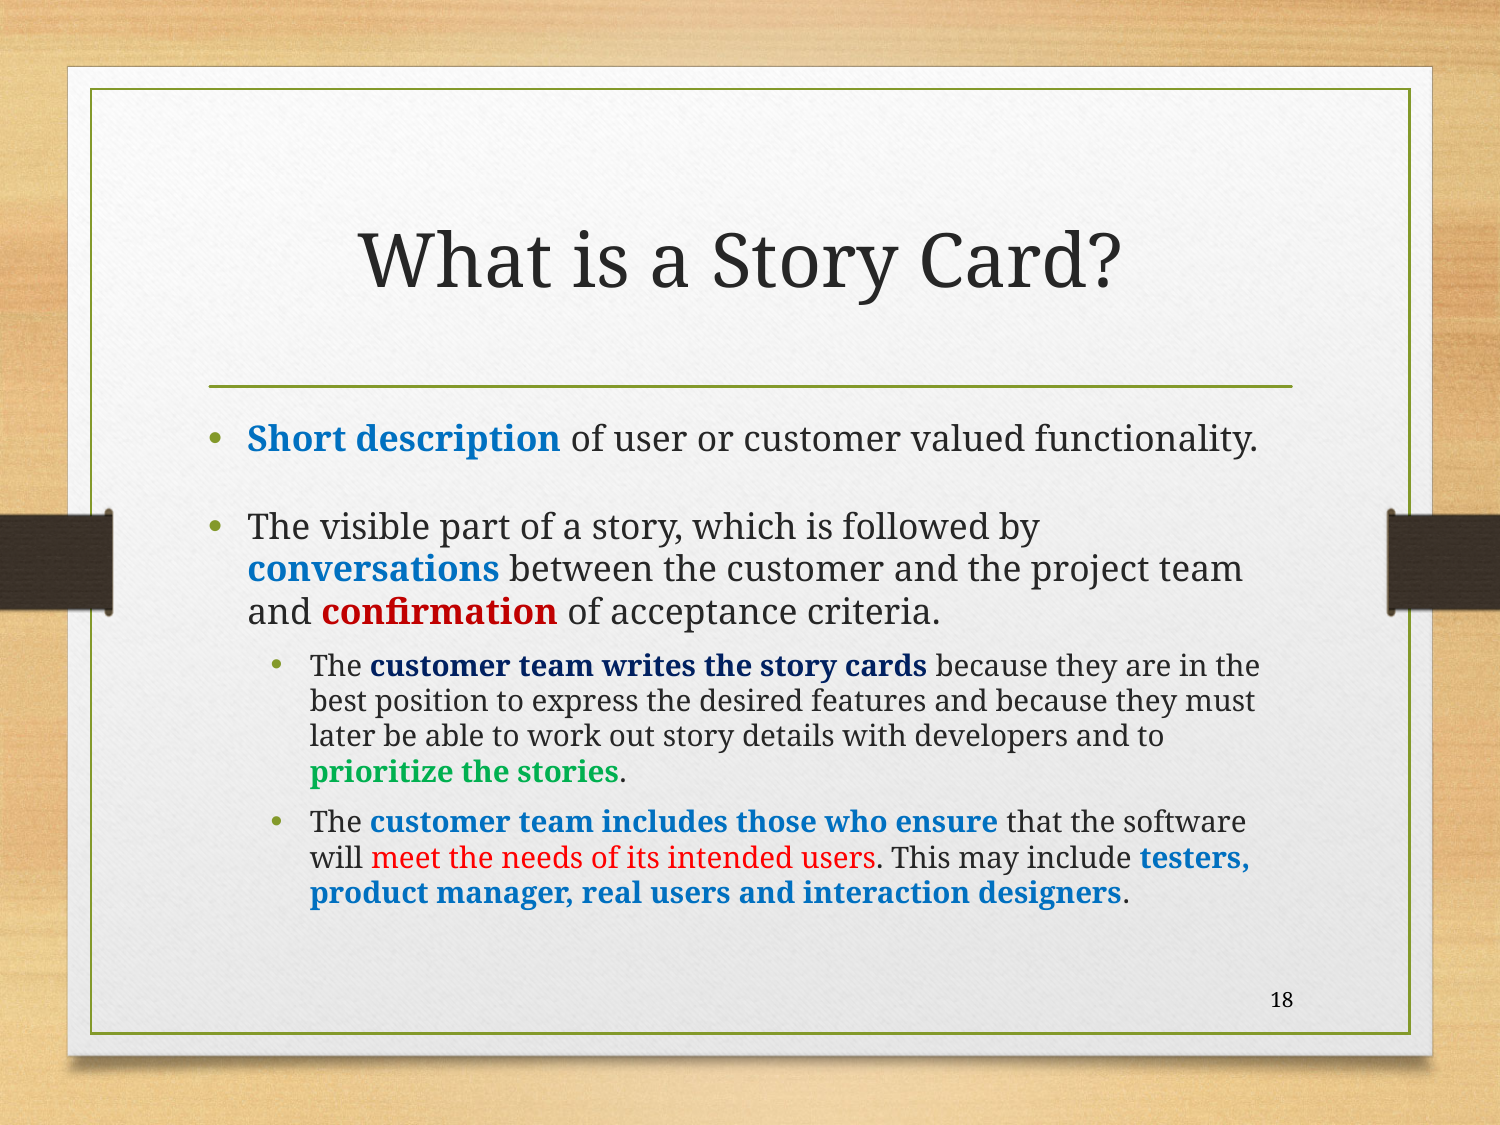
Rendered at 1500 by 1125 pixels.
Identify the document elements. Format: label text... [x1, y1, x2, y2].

picture [0, 0, 1500, 1125]
title What is a Story Card? [193, 150, 1309, 365]
slide_number 18 [1243, 977, 1309, 1024]
list Short description of user or customer valued functionality. The visible part of a story, which is followed by conversations between the customer and the project team and confirmation of acceptance criteria. The customer team writes the story cards because they are in the best position to express the desired features and because they must later be able to work out story details with developers and to prioritize the stories. The customer team includes those who ensure that the software will meet the needs of its intended users. This may include testers, product manager, real users and interaction designers. [193, 408, 1309, 974]
